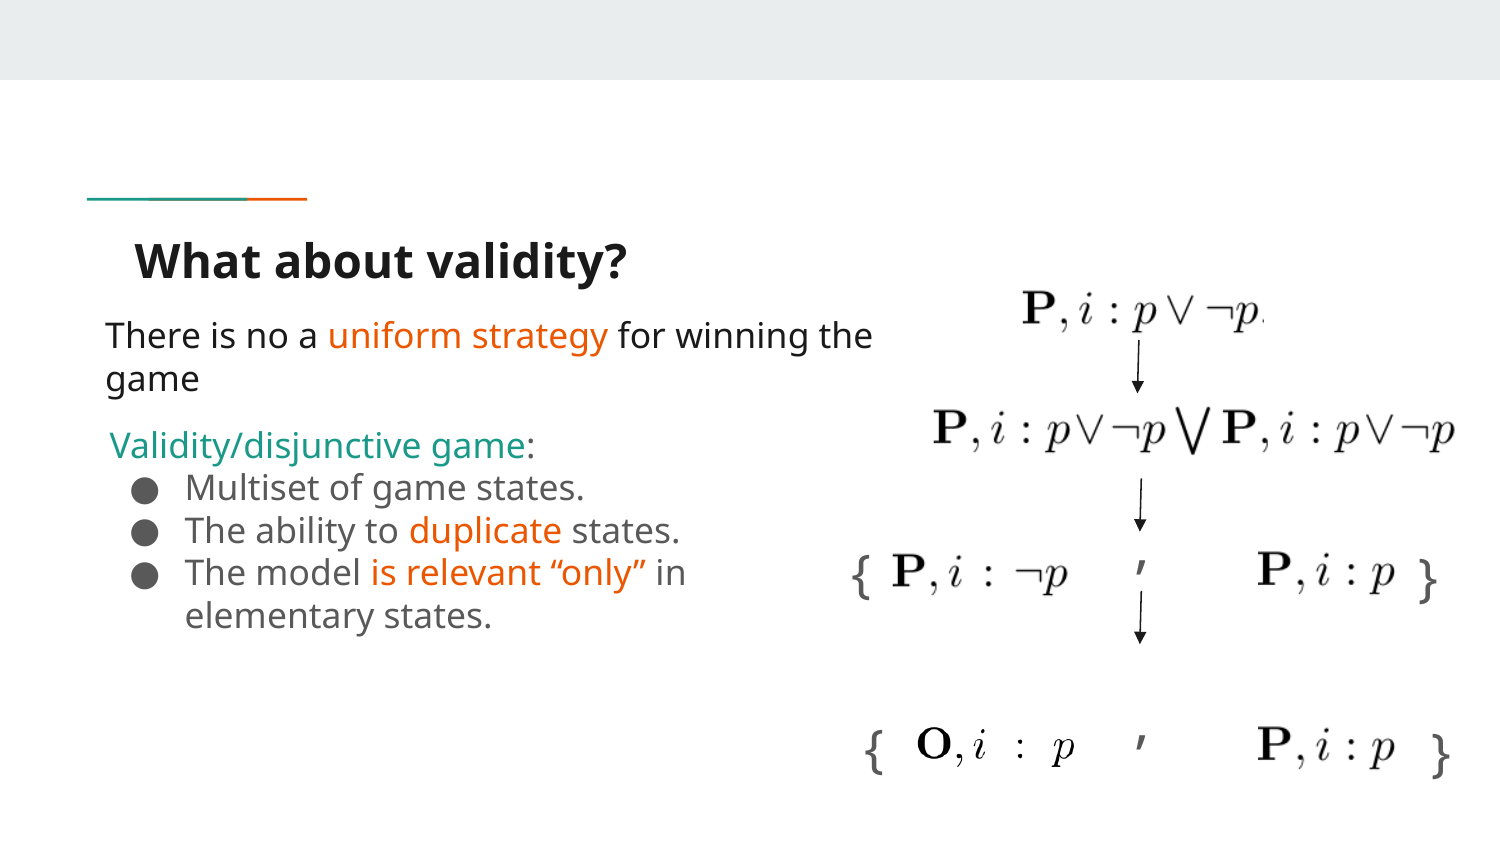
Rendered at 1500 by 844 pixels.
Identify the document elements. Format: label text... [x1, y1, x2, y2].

picture [925, 398, 1456, 461]
text_box } [1404, 529, 1456, 622]
picture [1257, 545, 1398, 607]
text_box There is no a uniform strategy for winning the game [90, 298, 975, 414]
picture [1013, 278, 1265, 341]
text_box { [849, 700, 901, 794]
text_box , [1119, 668, 1208, 769]
picture [888, 545, 1075, 600]
text_box , [1119, 493, 1208, 594]
title What about validity? [119, 216, 1381, 305]
text_box { [836, 525, 889, 619]
text_box Validity/disjunctive game: Multiset of game states. The ability to duplicate states. The model is relevant “only” in elementary states. [94, 407, 715, 651]
picture [1257, 720, 1398, 783]
picture [904, 720, 1092, 783]
text_box } [1416, 704, 1469, 797]
